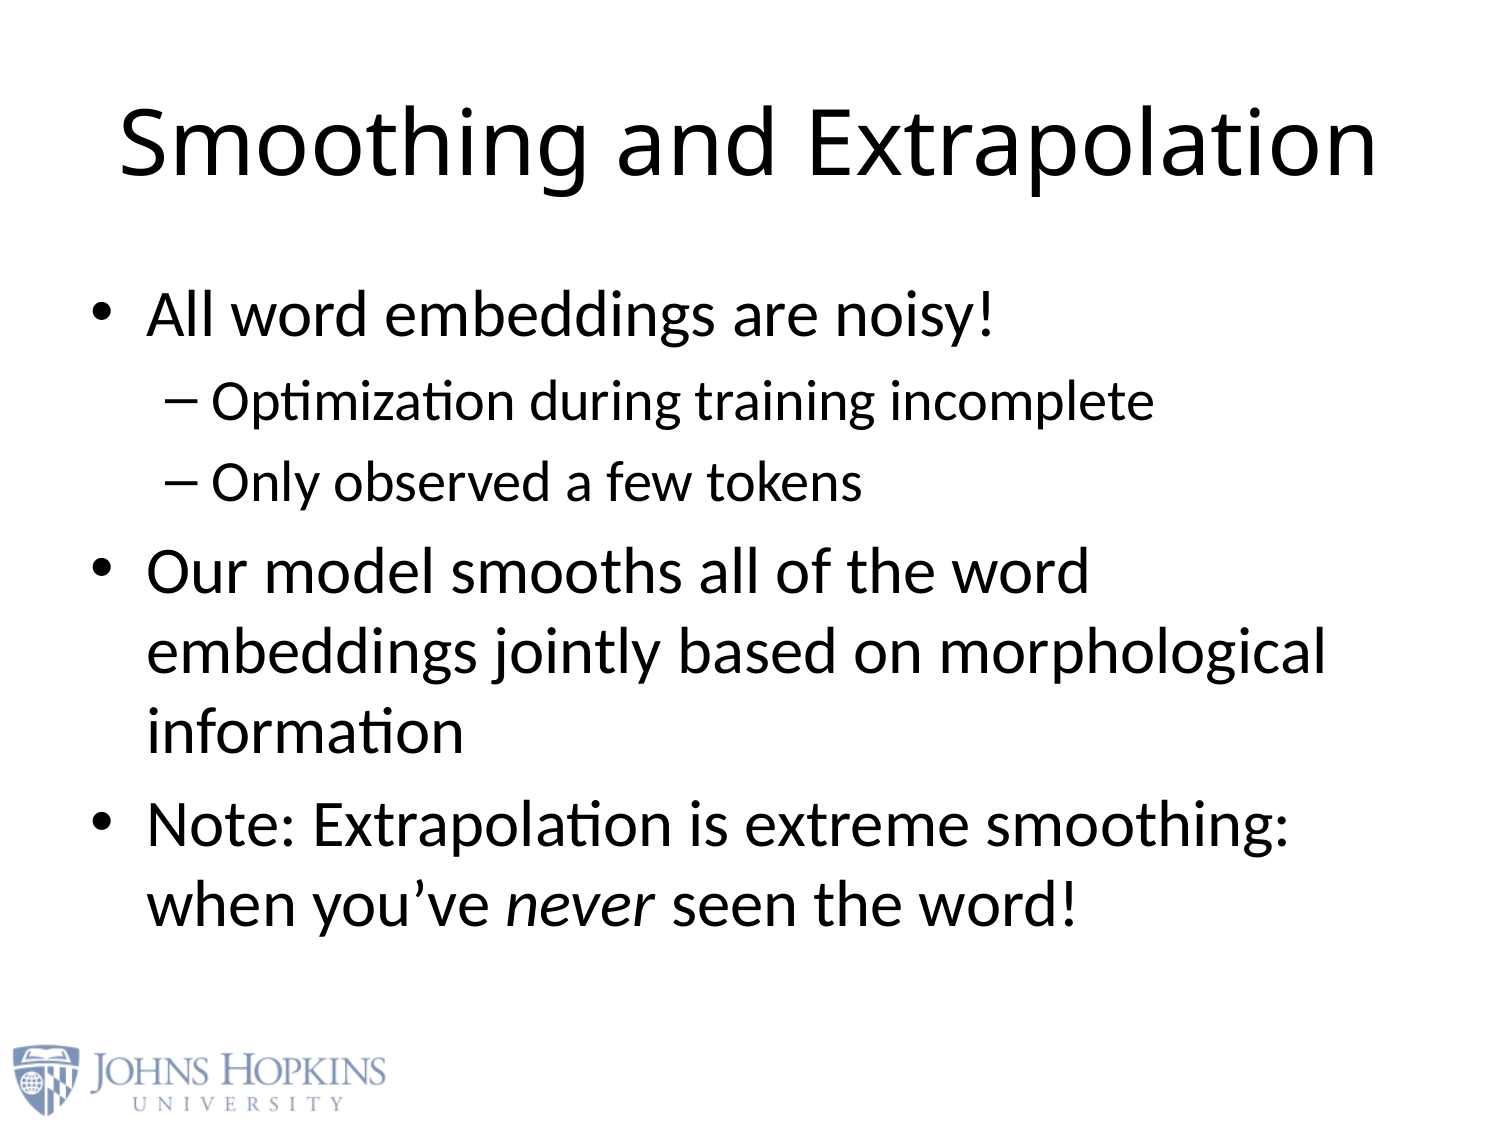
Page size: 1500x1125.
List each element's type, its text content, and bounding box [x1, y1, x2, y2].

title Smoothing and Extrapolation [75, 45, 1425, 233]
list All word embeddings are noisy! Optimization during training incomplete Only observed a few tokens Our model smooths all of the word embeddings jointly based on morphological information Note: Extrapolation is extreme smoothing: when you’ve never seen the word! [75, 262, 1425, 1005]
